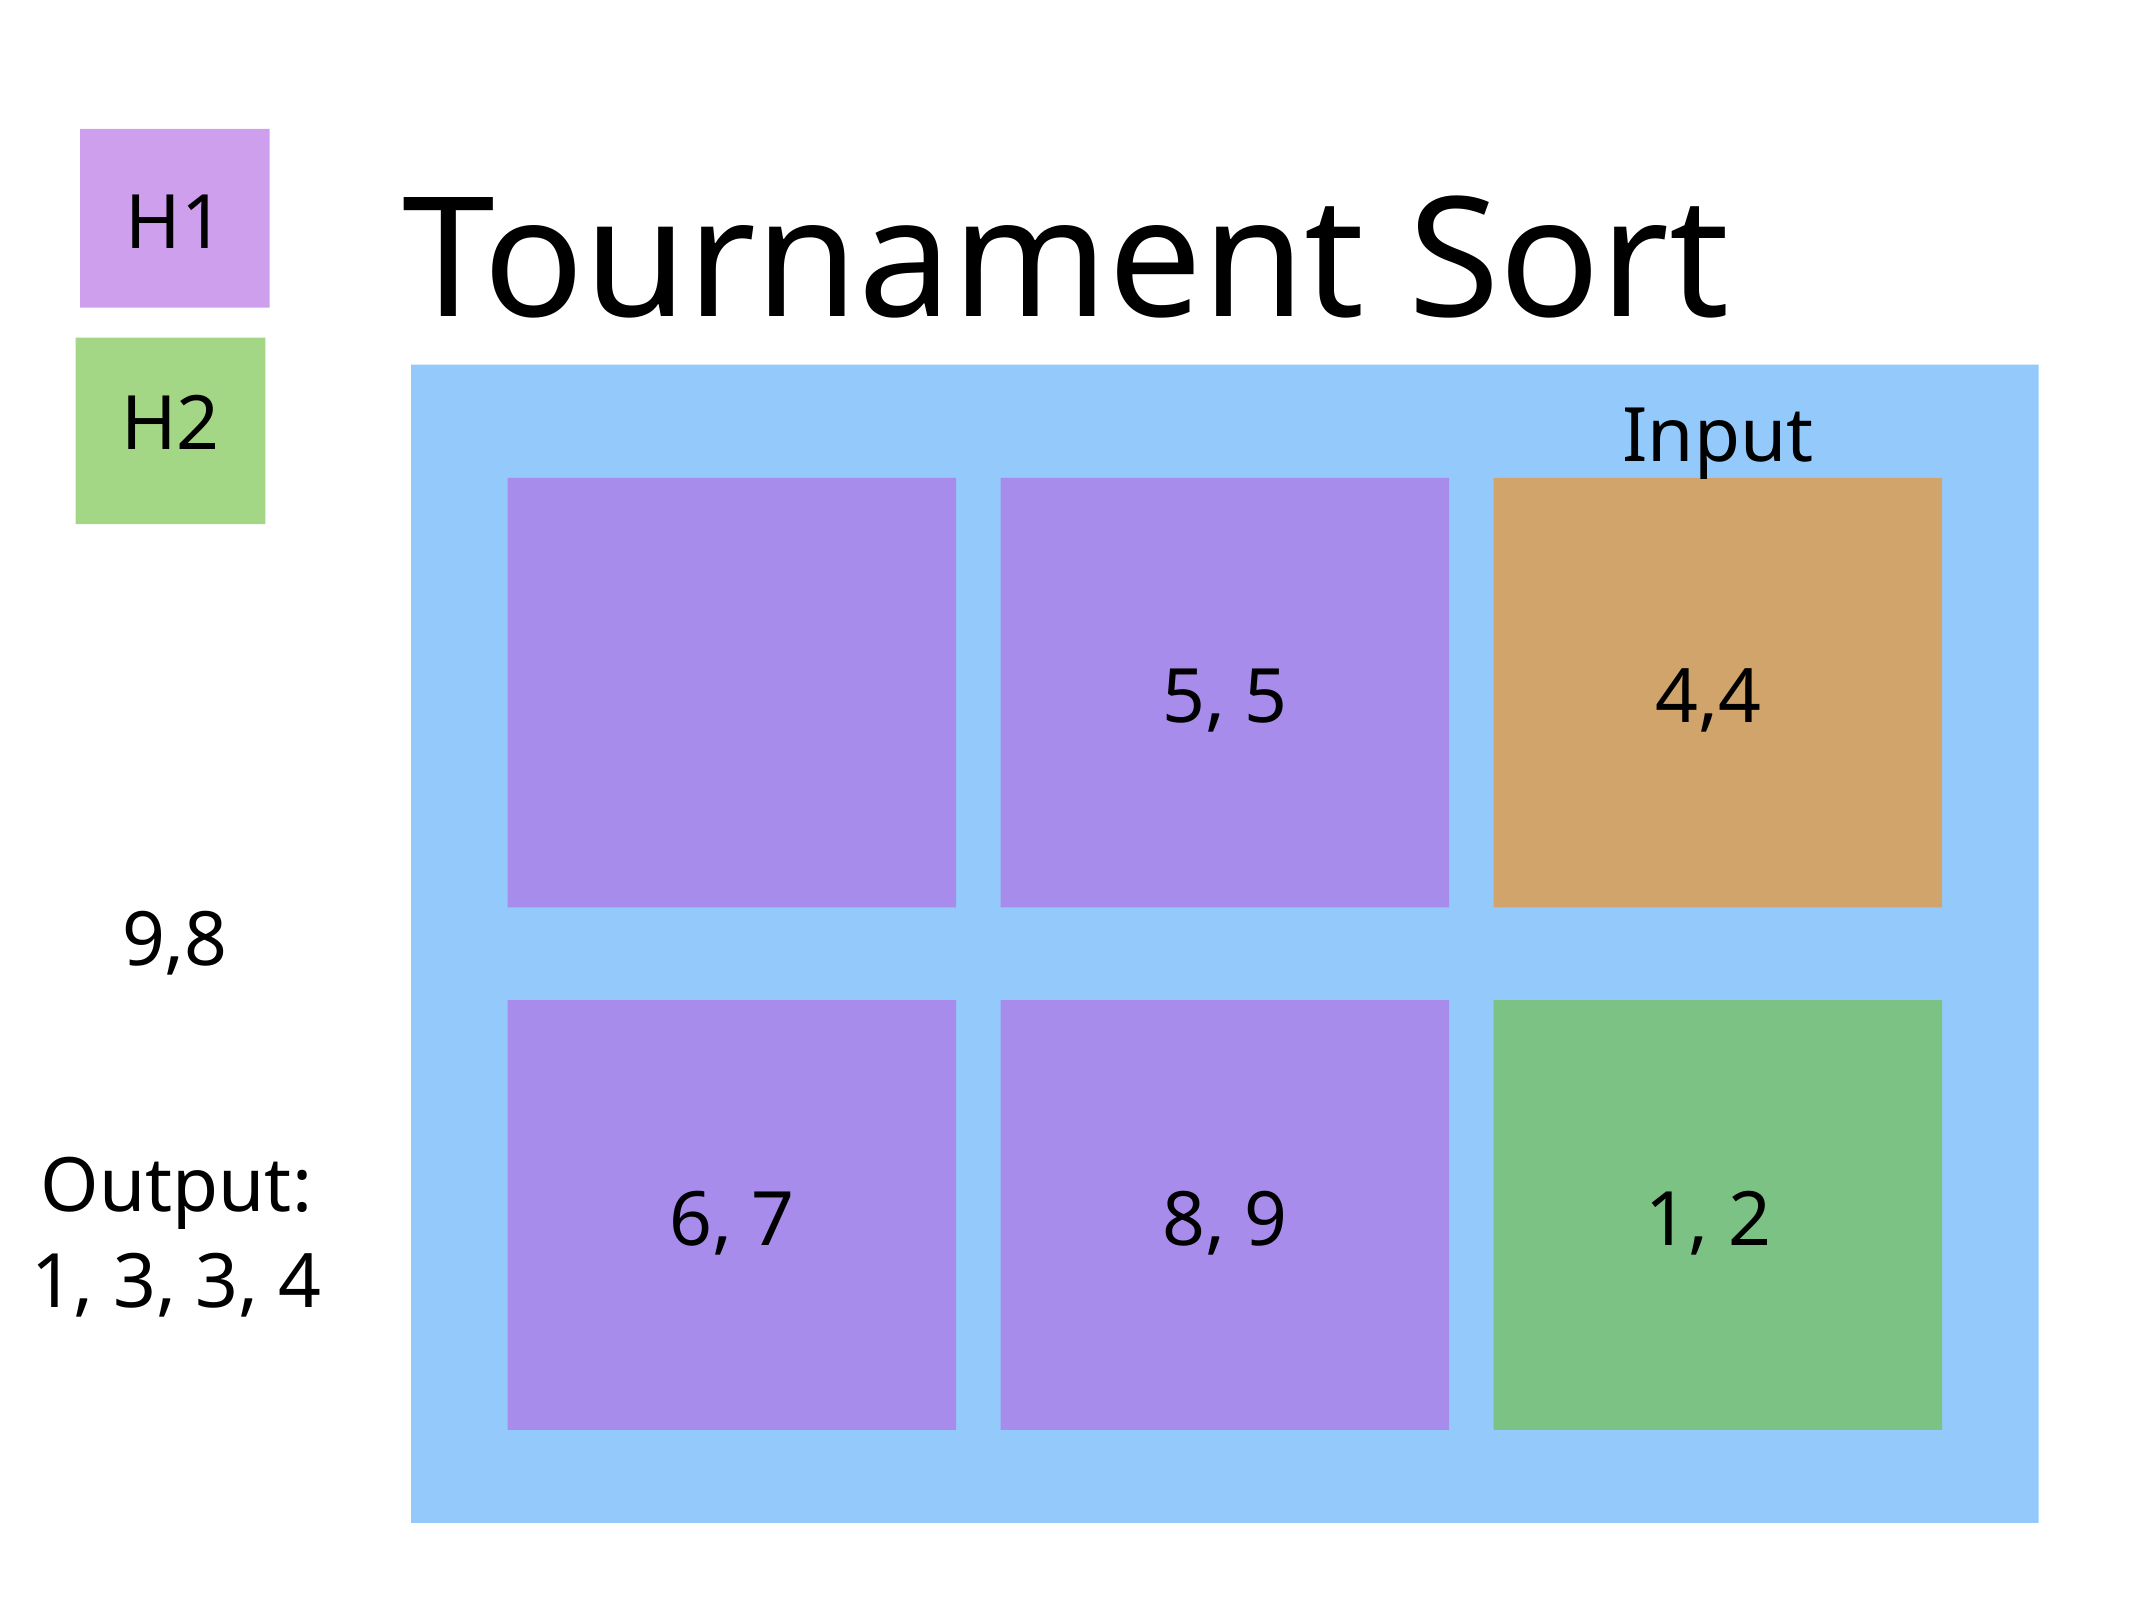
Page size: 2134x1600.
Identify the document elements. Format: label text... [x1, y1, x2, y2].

text_box [411, 364, 2039, 1523]
text_box [507, 477, 957, 908]
text_box 1, 3, 3, 4 [22, 1224, 330, 1331]
text_box [1000, 1000, 1450, 1430]
text_box [75, 337, 266, 525]
text_box 5, 5 [1153, 639, 1297, 746]
text_box [1493, 1000, 1943, 1430]
text_box 4,4 [1646, 639, 1790, 746]
text_box [1493, 477, 1943, 908]
text_box 1, 2 [1637, 1161, 1799, 1269]
text_box [507, 1000, 957, 1430]
text_box 6, 7 [660, 1161, 804, 1269]
text_box H2 [112, 366, 229, 473]
text_box 9,8 [113, 881, 237, 989]
text_box H1 [117, 165, 233, 272]
text_box [80, 128, 270, 308]
text_box 8, 9 [1153, 1161, 1297, 1269]
text_box Input [1614, 378, 1822, 485]
text_box Output: [32, 1128, 321, 1224]
text_box [1000, 477, 1450, 908]
title Tournament Sort [155, 72, 1978, 428]
